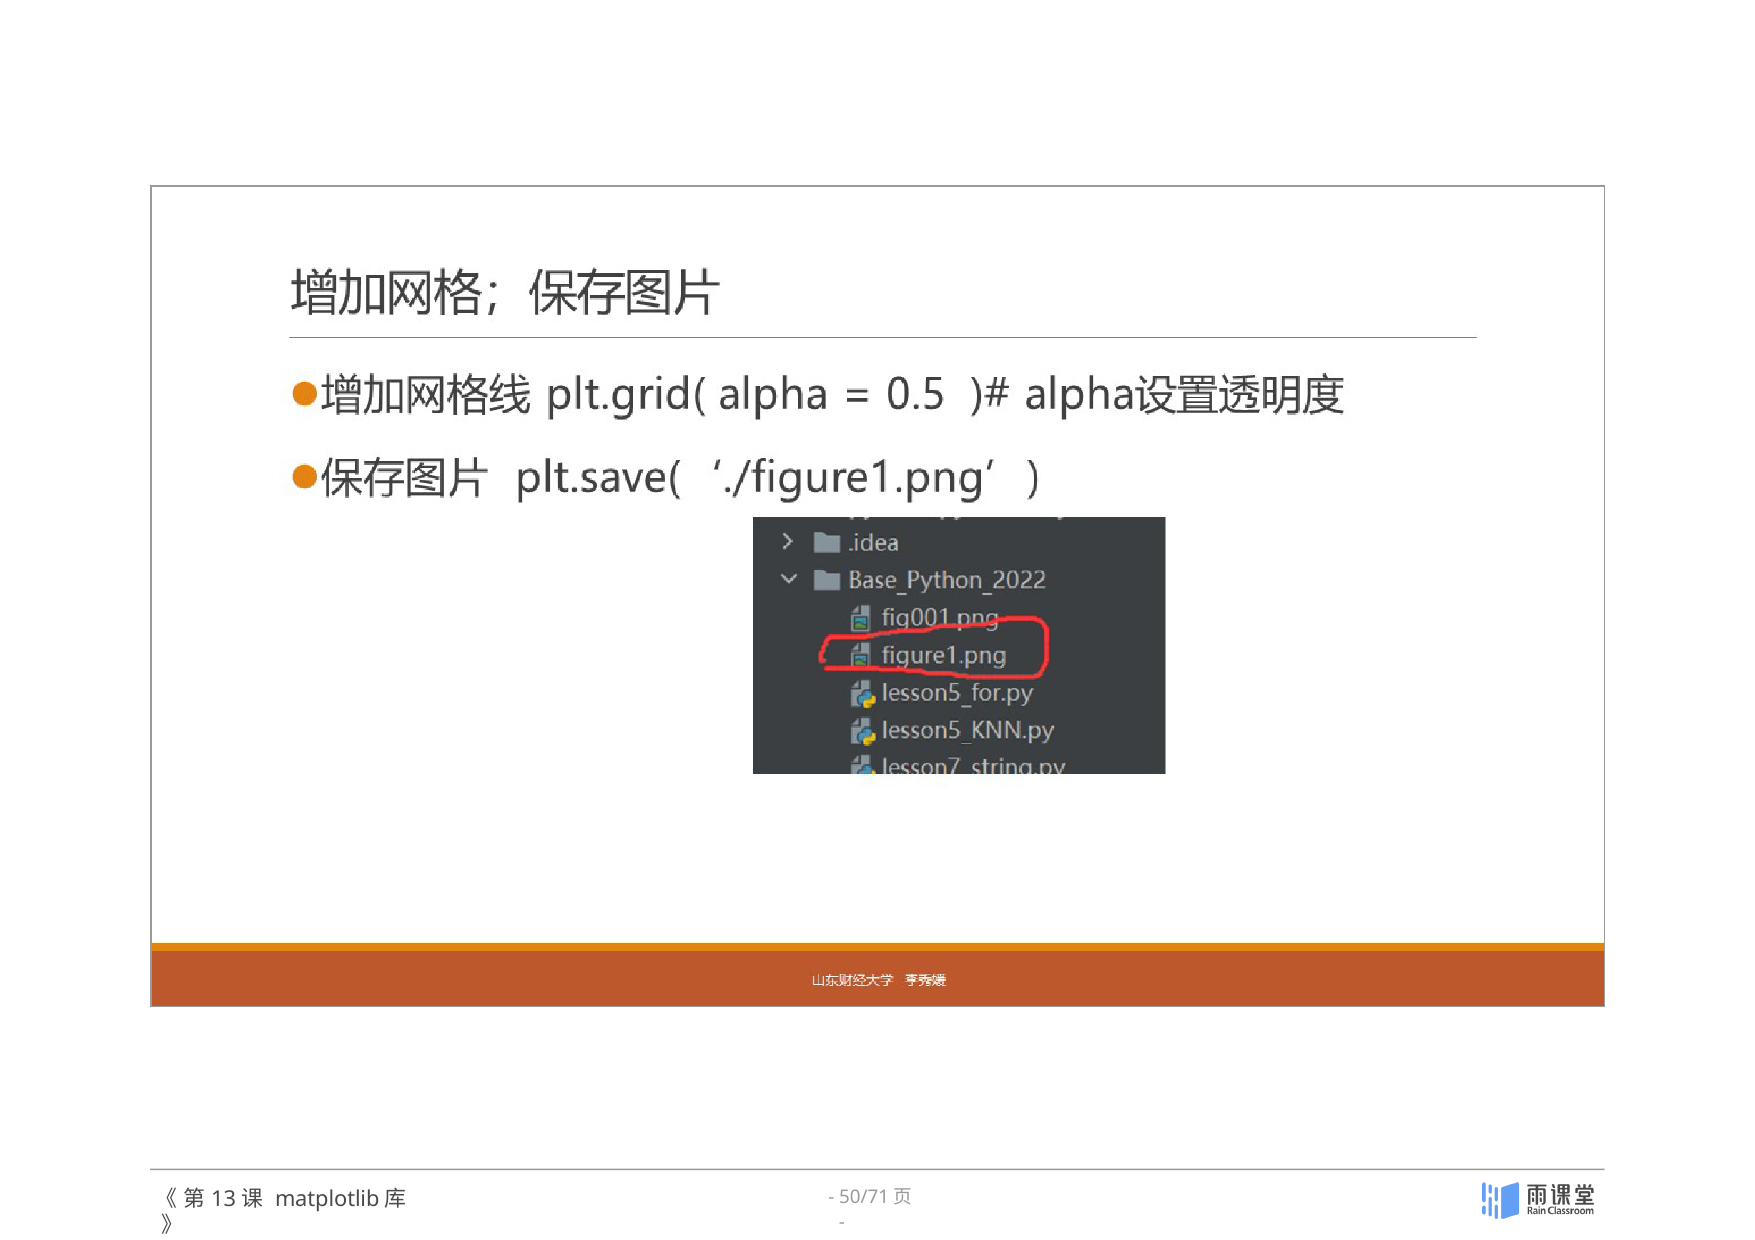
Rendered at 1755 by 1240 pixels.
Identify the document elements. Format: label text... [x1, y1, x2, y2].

picture [149, 185, 1605, 1007]
slide_number - 10/71页 - [826, 1181, 929, 1240]
picture [1482, 1182, 1594, 1219]
footer 《 第13课 matplotlib库 》 [153, 1181, 421, 1240]
